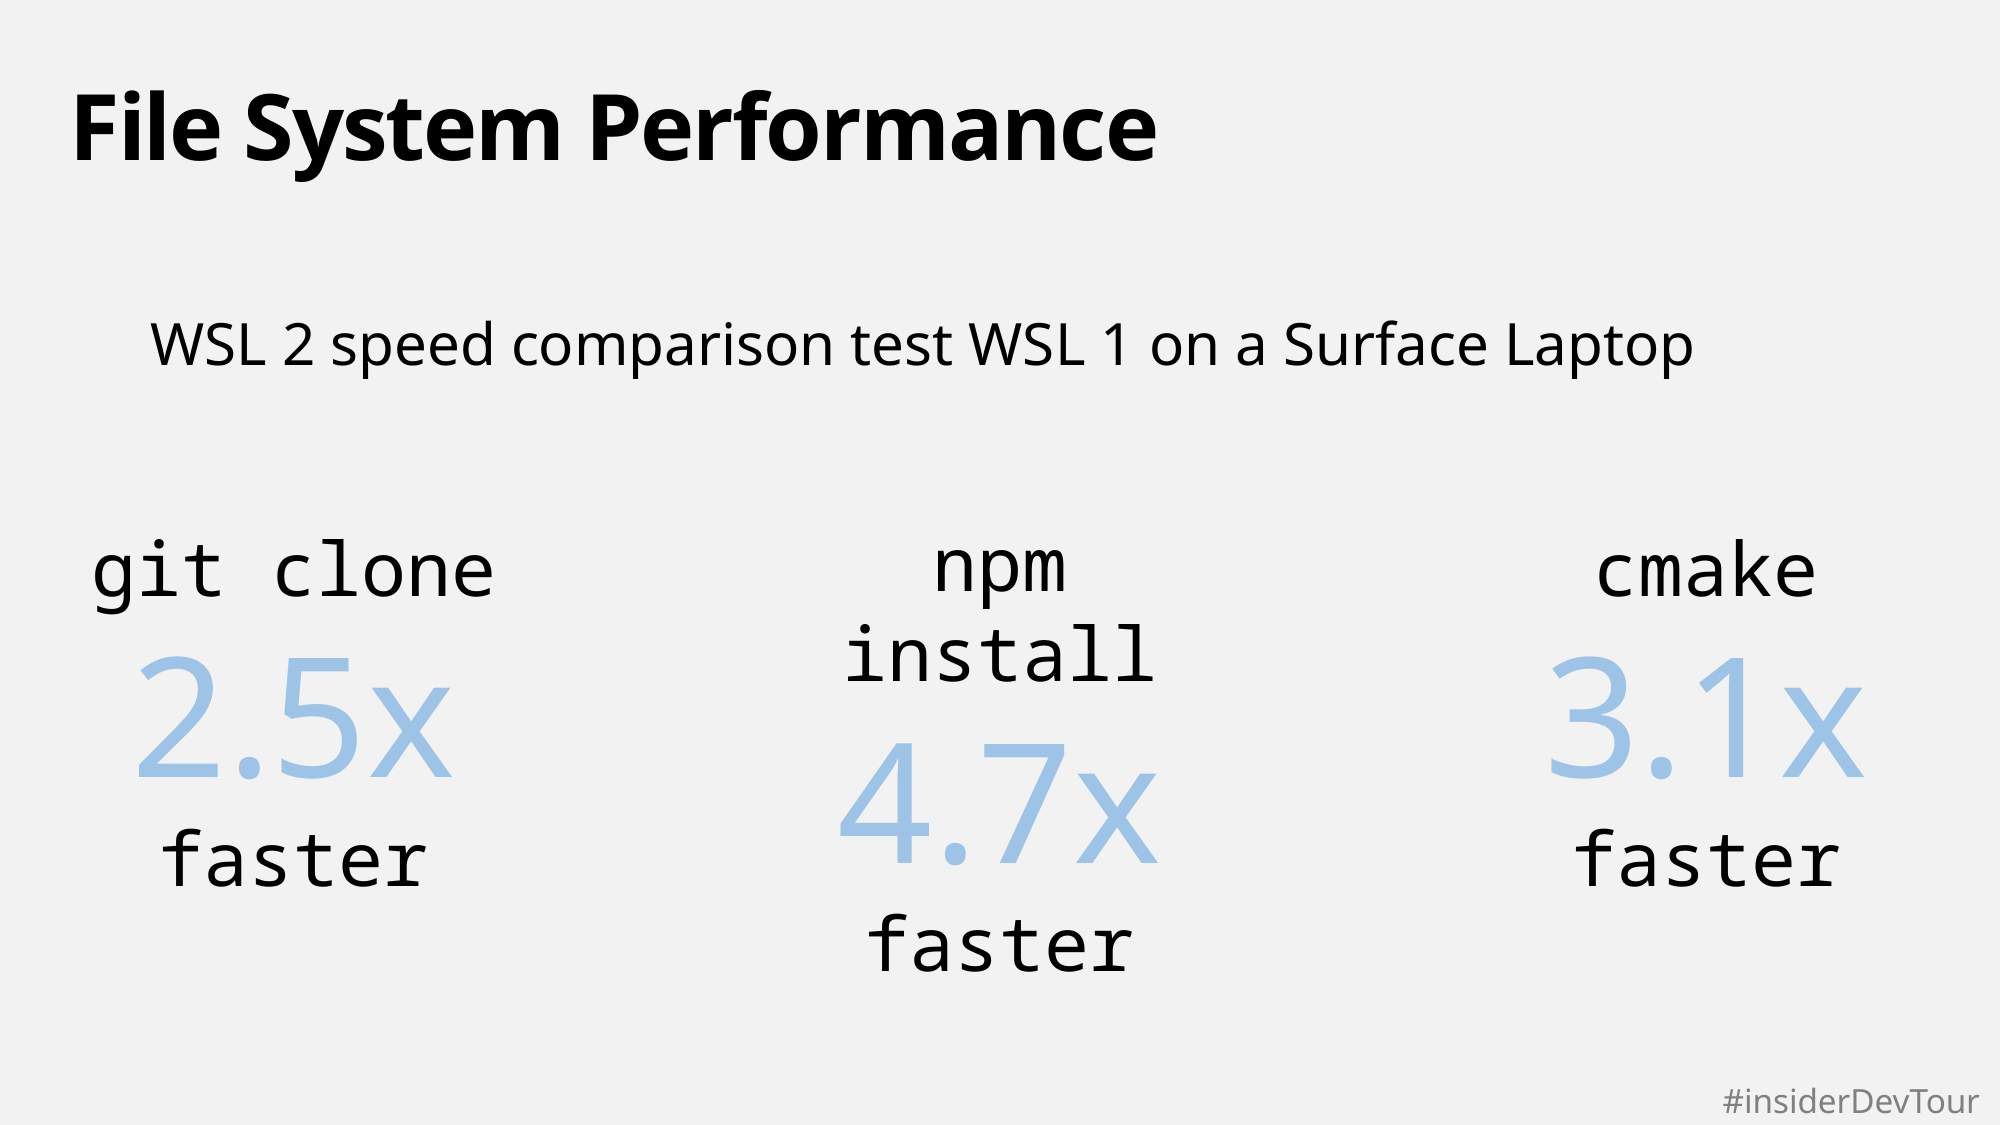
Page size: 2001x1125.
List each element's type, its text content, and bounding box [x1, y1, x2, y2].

title File System Performance [55, 53, 1945, 209]
text_box git clone 2.5x faster [77, 521, 510, 902]
text_box WSL 2 speed comparison test WSL 1 on a Surface Laptop [135, 306, 1711, 377]
text_box cmake 3.1x faster [1490, 521, 1923, 902]
text_box npm install 4.7x faster [754, 516, 1246, 987]
